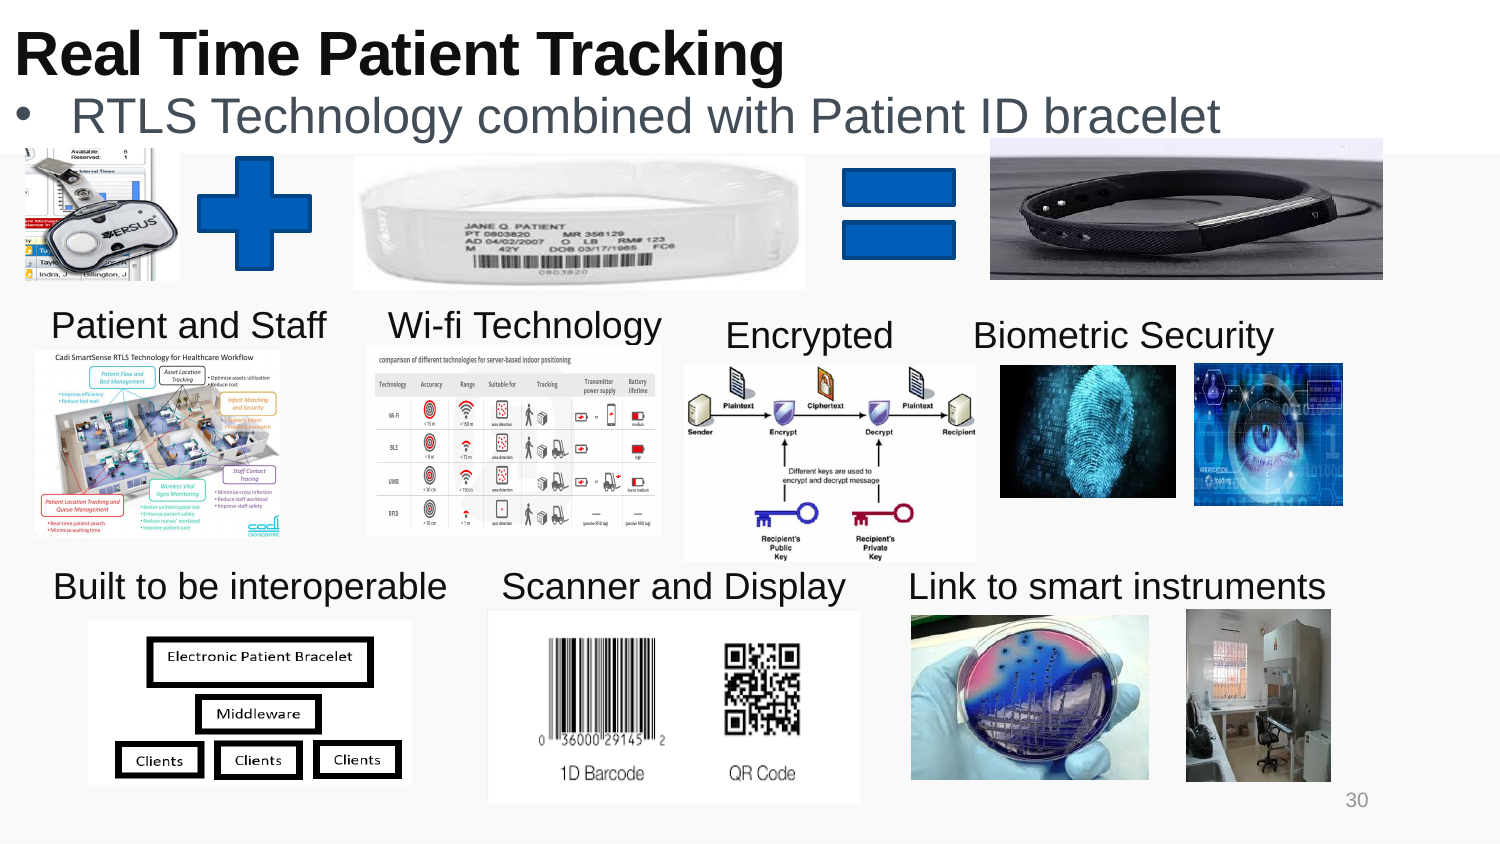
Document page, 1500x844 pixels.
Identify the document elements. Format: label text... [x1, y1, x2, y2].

text_box Encrypted [584, 303, 1035, 364]
picture [910, 615, 1150, 780]
text_box Scanner and Display [448, 554, 892, 615]
picture [354, 156, 806, 290]
slide_number 30 [1033, 776, 1384, 822]
picture [487, 609, 860, 804]
picture [35, 349, 281, 538]
text_box [842, 220, 956, 260]
text_box Wi-fi Technology [300, 293, 751, 354]
text_box [197, 156, 312, 271]
text_box [842, 168, 956, 207]
picture [990, 138, 1384, 280]
picture [684, 365, 976, 562]
title Real Time Patient Tracking [14, 12, 1267, 83]
picture [25, 148, 181, 281]
picture [1000, 365, 1176, 498]
text_box Biometric Security [1035, 303, 1349, 364]
picture [1194, 363, 1343, 507]
list RTLS Technology combined with Patient ID bracelet [14, 83, 1449, 827]
text_box Patient and Staff [0, 293, 300, 354]
picture [1186, 609, 1332, 782]
text_box Link to smart instruments [892, 554, 1343, 615]
text_box Built to be interoperable [25, 554, 448, 615]
picture [88, 621, 413, 785]
picture [367, 345, 661, 537]
